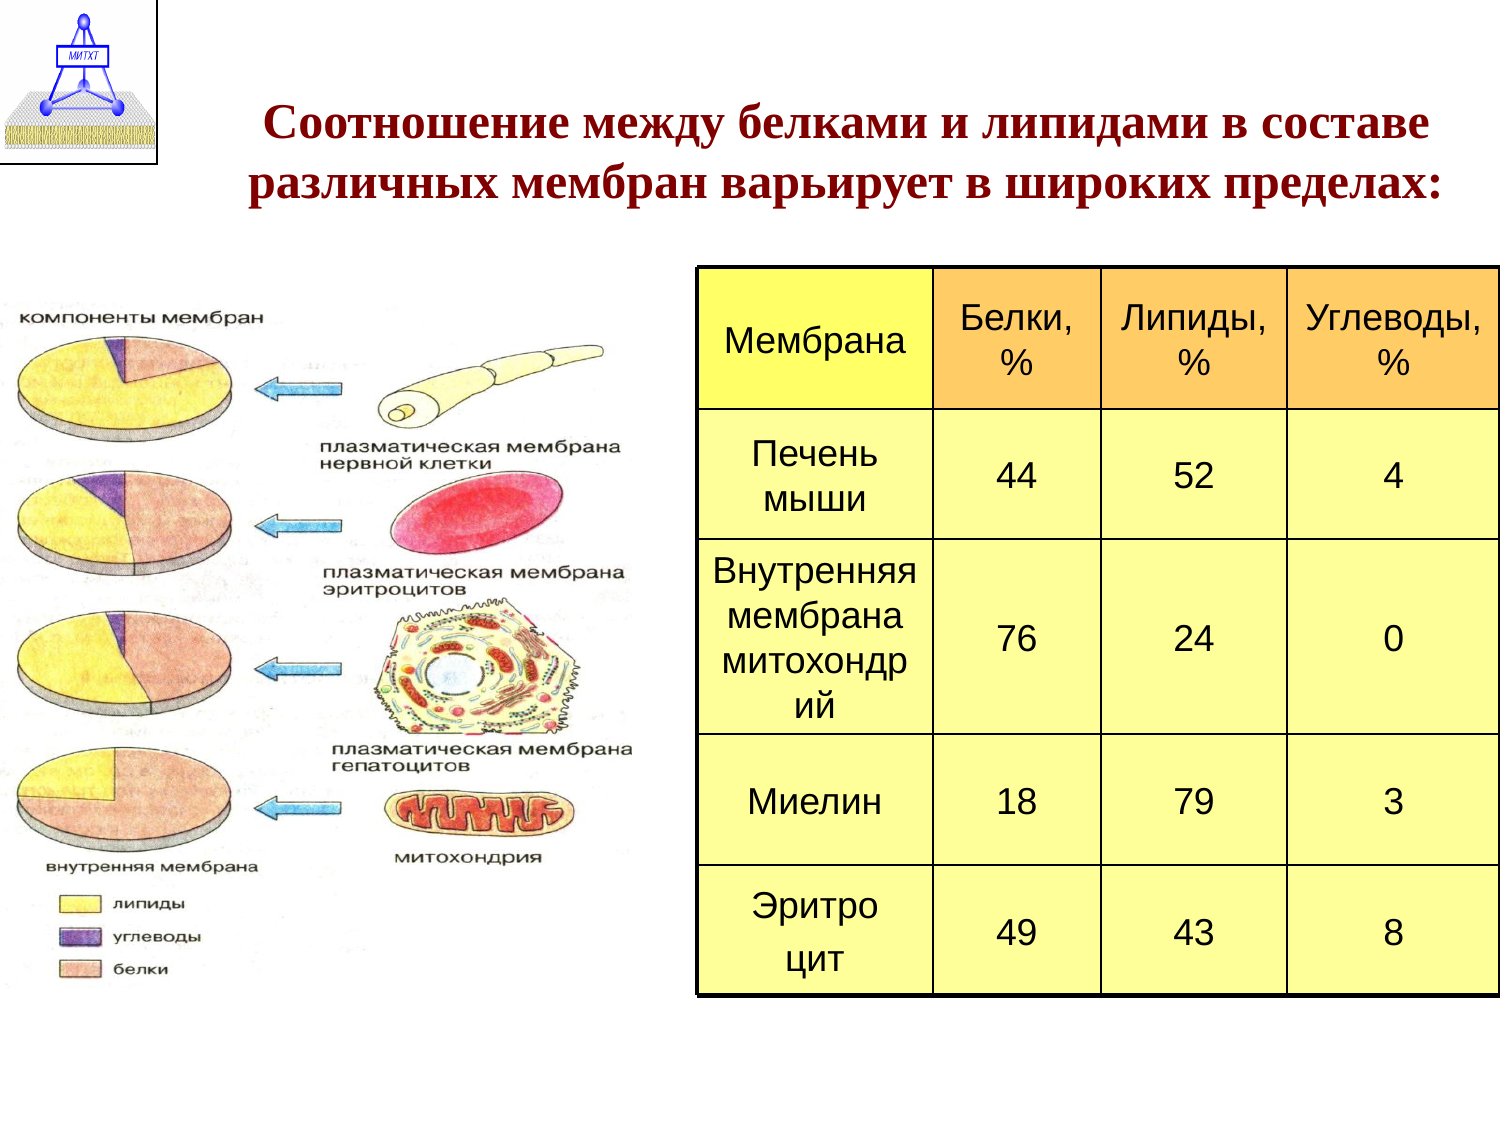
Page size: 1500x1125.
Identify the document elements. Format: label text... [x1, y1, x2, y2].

title Соотношение между белками и липидами в составе различных мембран варьирует в широких пределах: [171, 54, 1500, 243]
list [0, 0, 157, 164]
picture [0, 302, 632, 989]
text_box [696, 266, 1500, 996]
